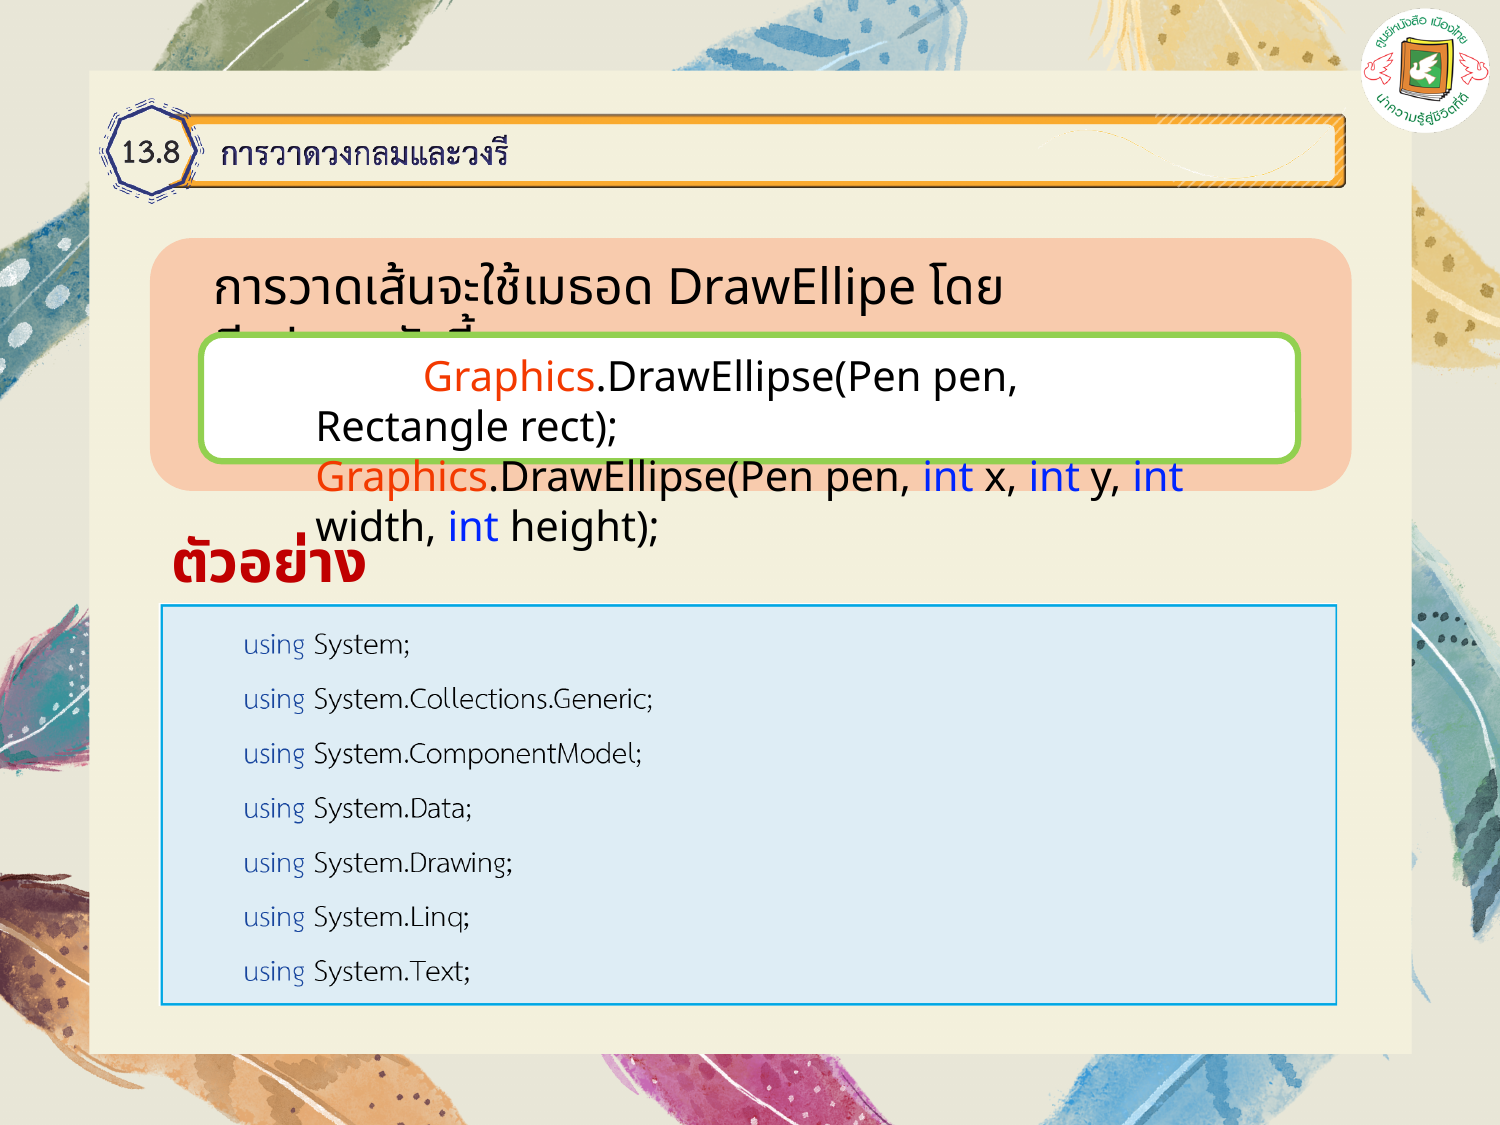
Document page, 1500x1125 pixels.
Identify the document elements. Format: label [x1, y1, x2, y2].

text_box [149, 238, 1352, 491]
picture [0, 0, 1500, 1125]
text_box [156, 516, 1338, 1006]
